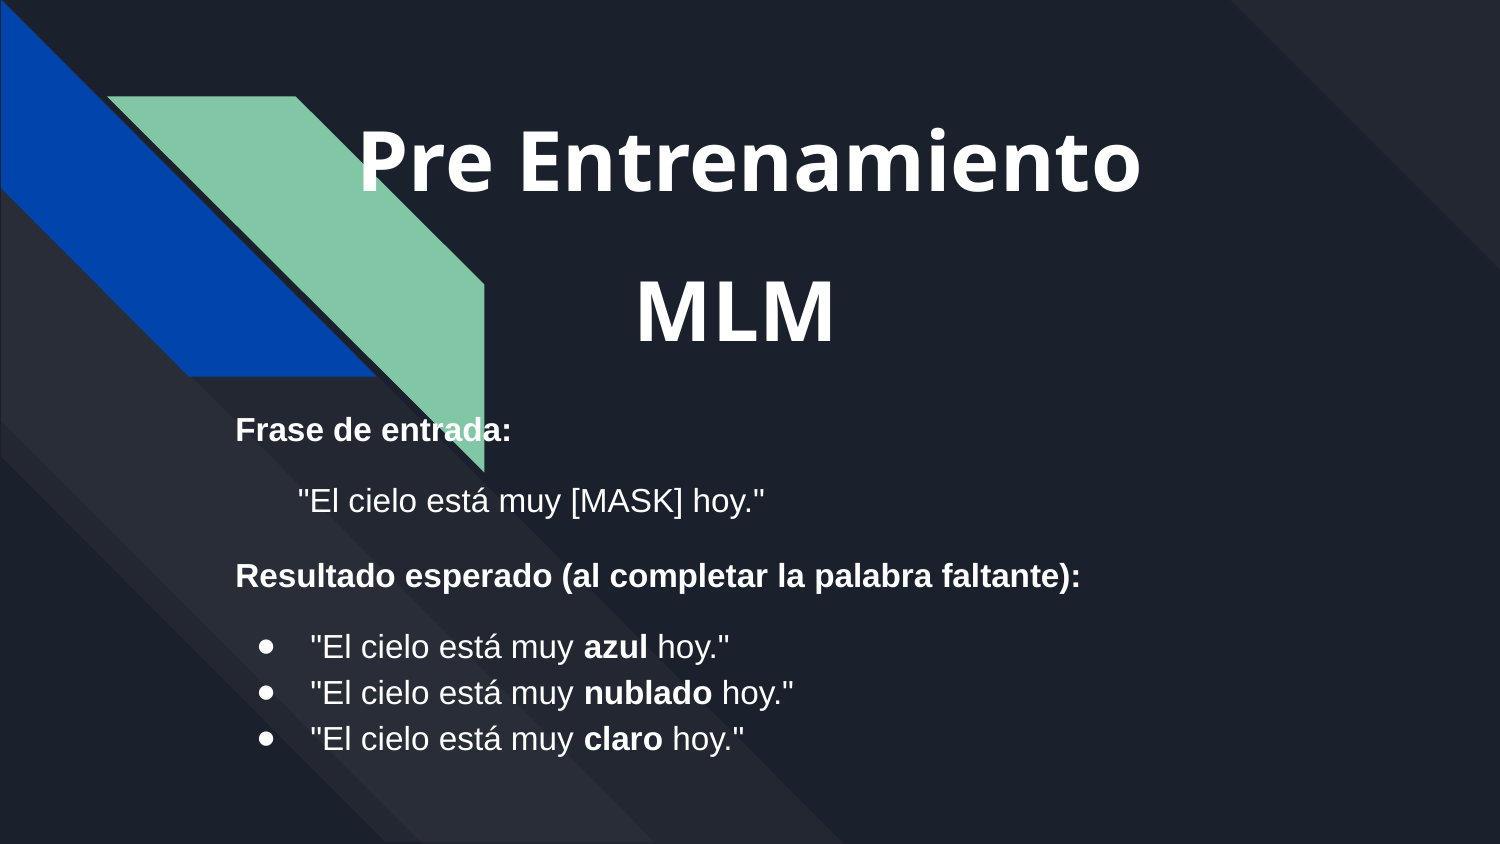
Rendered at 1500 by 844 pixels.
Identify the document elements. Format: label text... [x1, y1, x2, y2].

title Pre Entrenamiento [204, 87, 1296, 238]
title MLM [484, 237, 987, 387]
title Frase de entrada: "El cielo está muy [MASK] hoy." Resultado esperado (al completar la palabra faltante): "El cielo está muy azul hoy." "El cielo está muy nublado hoy." "El cielo está muy claro hoy." [220, 387, 1391, 738]
